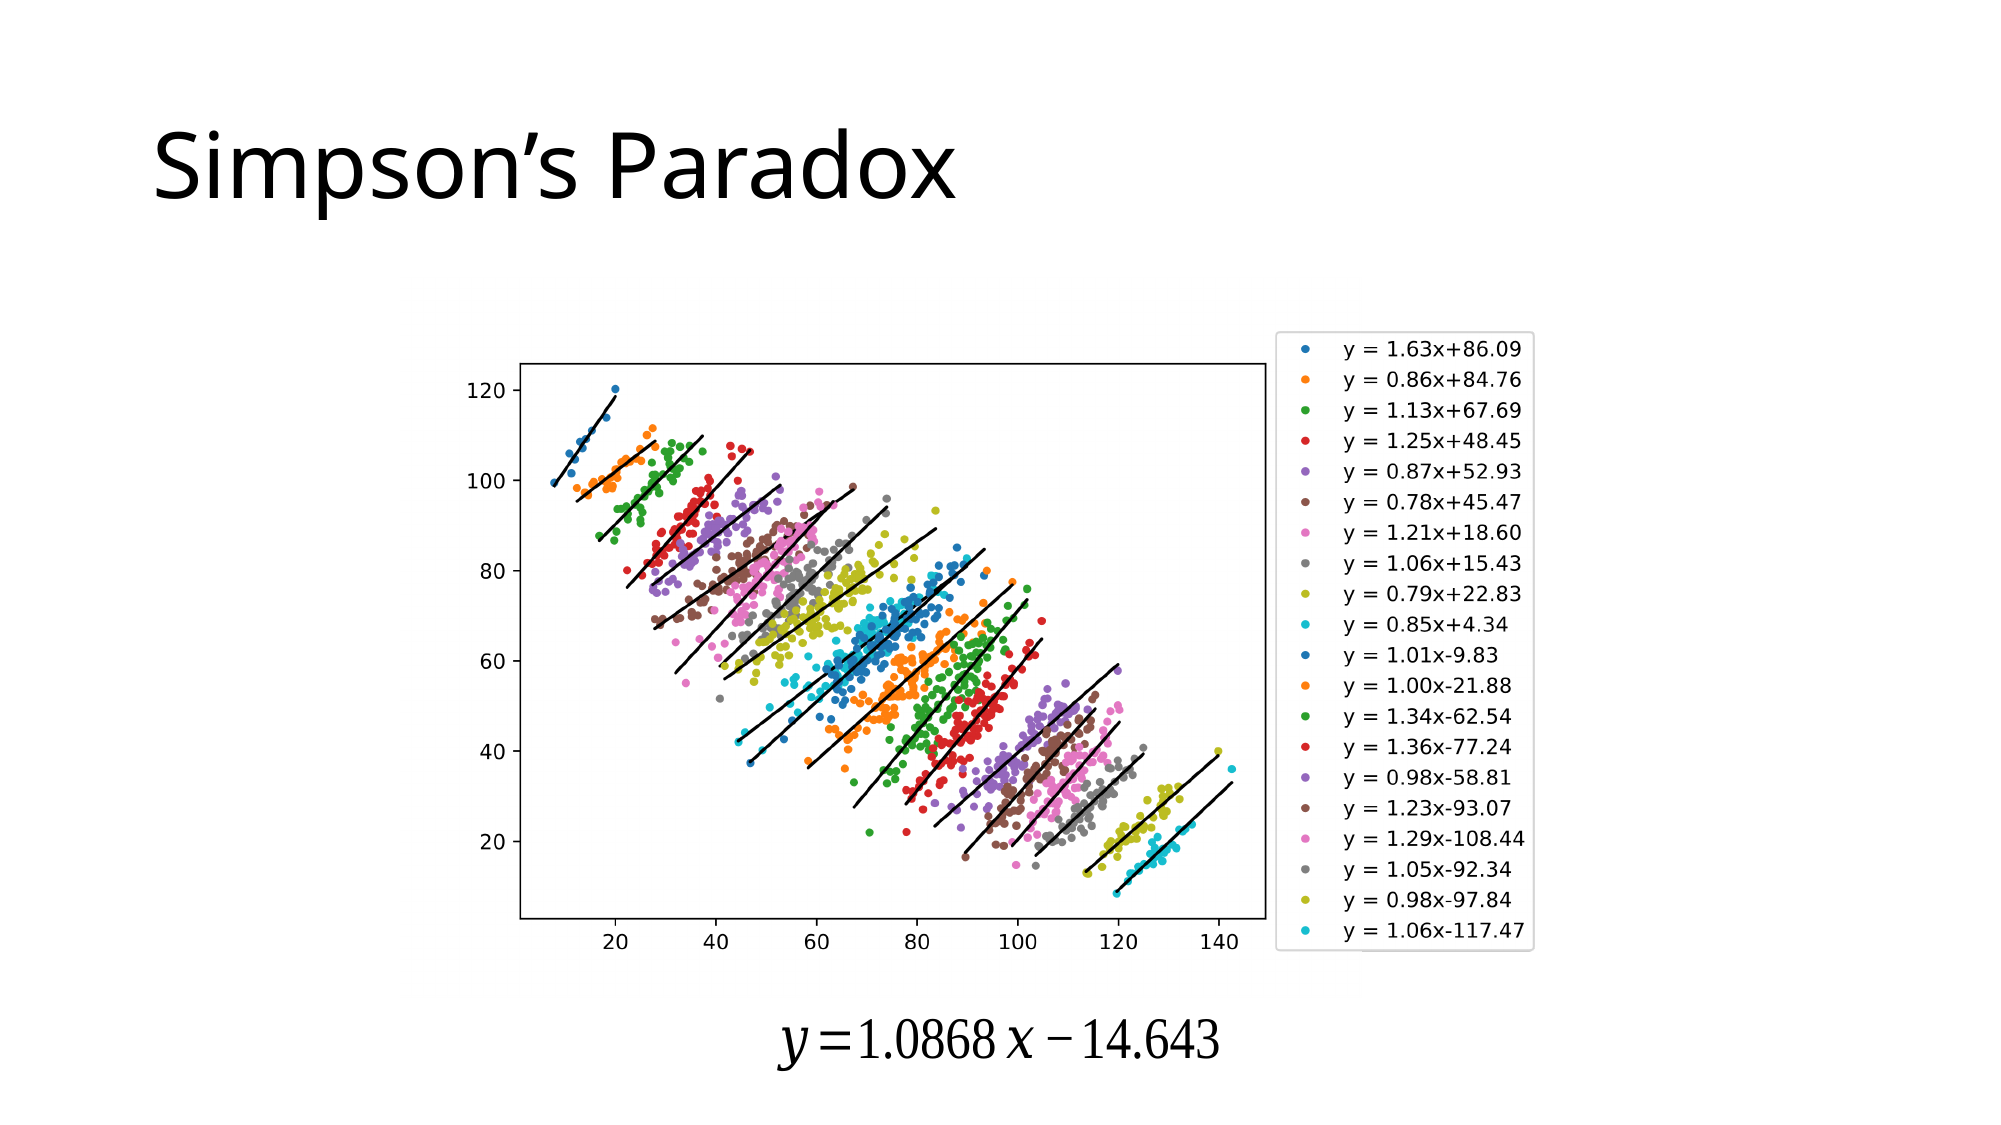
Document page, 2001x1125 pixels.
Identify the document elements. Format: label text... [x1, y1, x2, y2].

picture [400, 277, 1600, 1007]
title Simpson’s Paradox [137, 59, 1863, 278]
